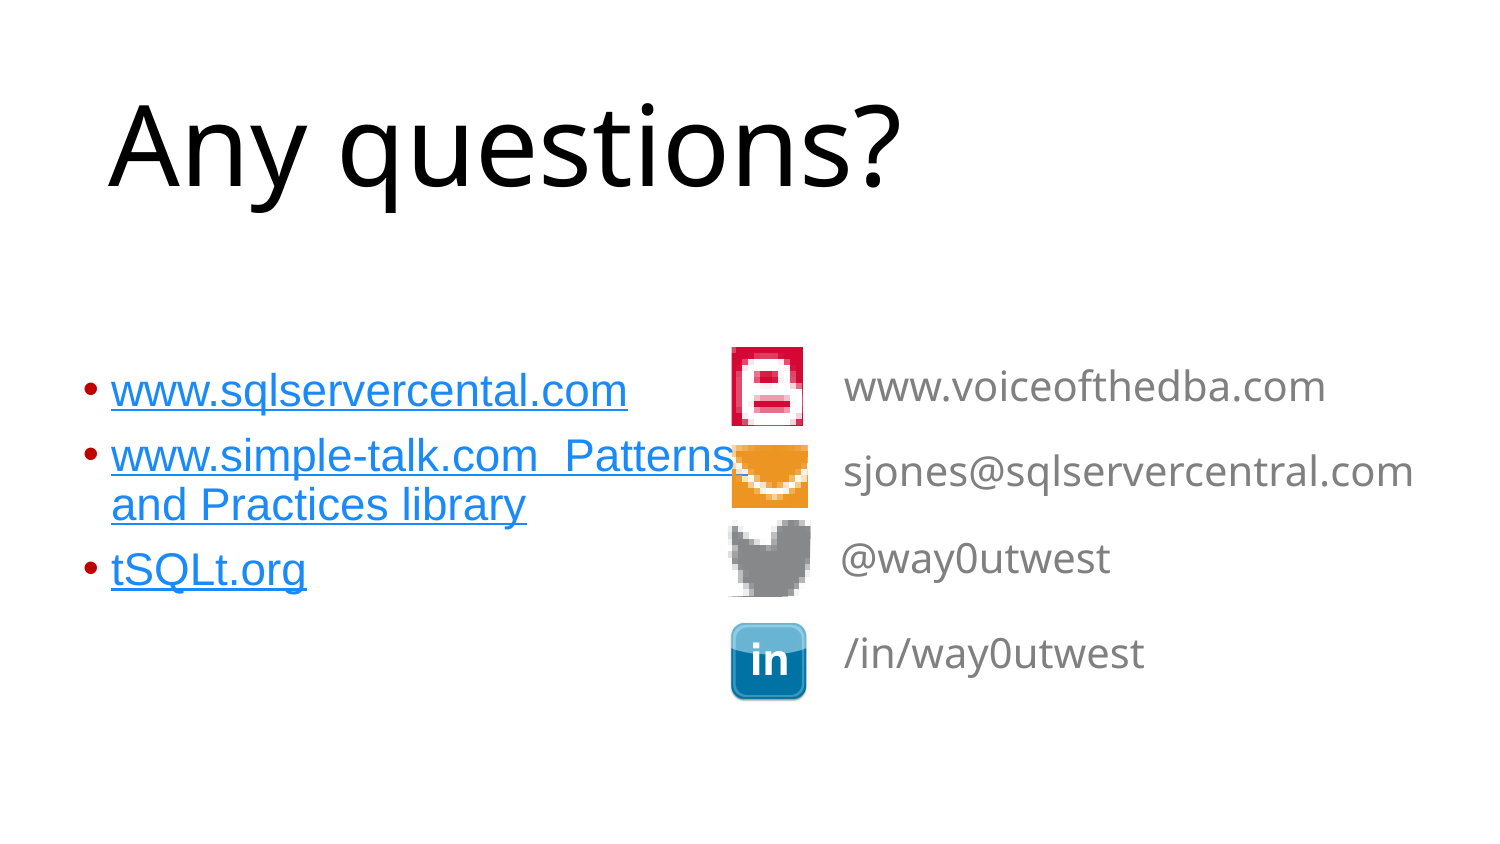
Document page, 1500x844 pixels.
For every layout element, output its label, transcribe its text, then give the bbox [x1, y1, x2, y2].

text_box @way0utwest [825, 524, 1461, 590]
picture [731, 445, 808, 508]
picture [731, 347, 803, 426]
text_box www.voiceofthedba.com [829, 352, 1500, 418]
list www.sqlservercental.com www.simple-talk.com Patterns and Practices library tSQLt.org [67, 358, 811, 717]
text_box sjones@sqlservercentral.com [828, 436, 1500, 502]
title Any questions? [93, 68, 1388, 232]
picture [728, 621, 810, 704]
text_box /in/way0utwest [829, 619, 1323, 685]
picture [727, 520, 811, 597]
